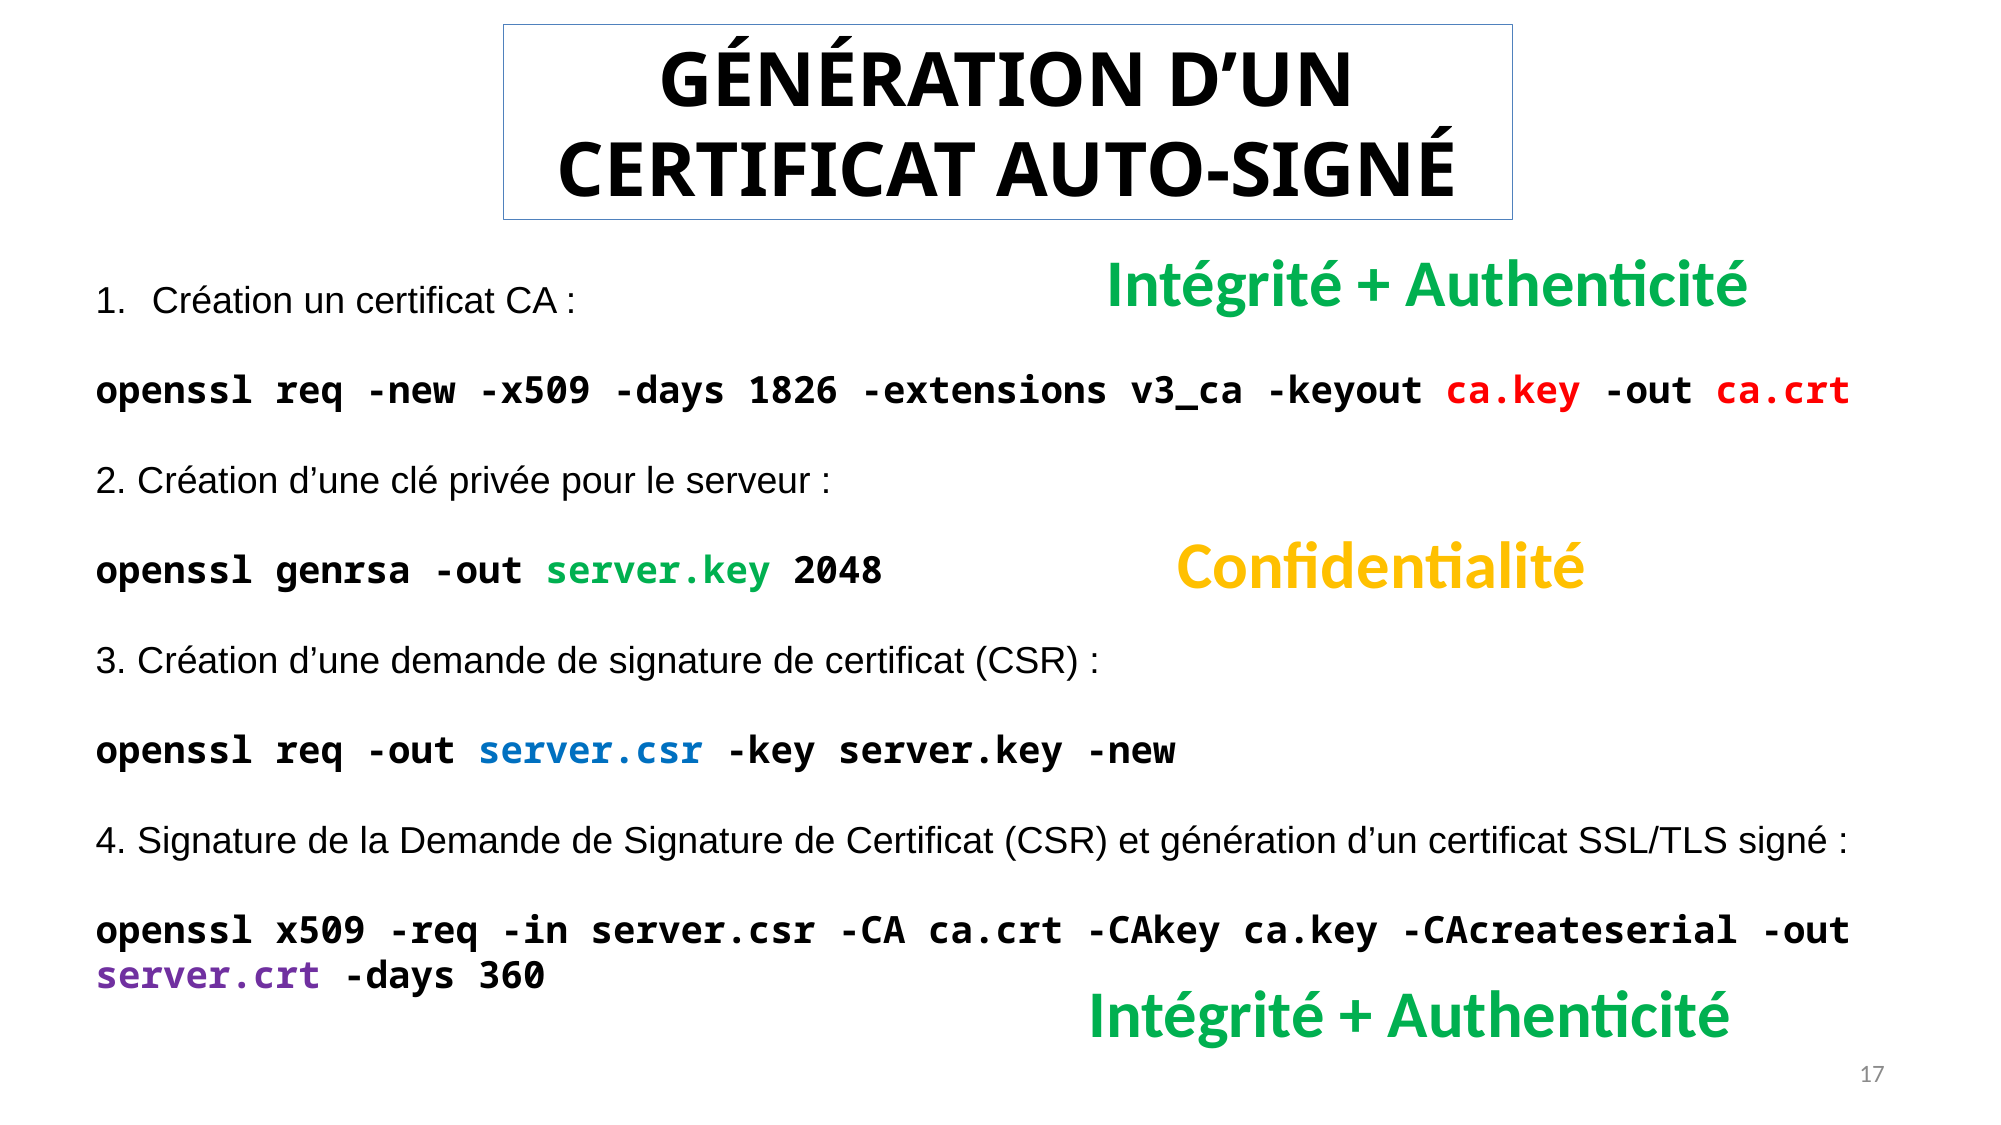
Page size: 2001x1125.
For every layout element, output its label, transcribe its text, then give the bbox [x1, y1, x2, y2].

text_box Intégrité + Authenticité [1091, 231, 1765, 327]
text_box GÉNÉRATION D’UN CERTIFICAT AUTO-SIGNÉ [503, 24, 1512, 219]
text_box Création un certificat CA : openssl req -new -x509 -days 1826 -extensions v3_ca -keyout ca.key -out ca.crt 2. Création d’une clé privée pour le serveur : openssl genrsa -out server.key 2048 3. Création d’une demande de signature de certificat (CSR) : openssl req -out server.csr -key server.key -new 4. Signature de la Demande de Signature de Certificat (CSR) et génération d’un certificat SSL/TLS signé : openssl x509 -req -in server.csr -CA ca.crt -CAkey ca.key -CAcreateserial -out server.crt -days 360 [80, 268, 1919, 1004]
text_box Confidentialité [1162, 514, 1602, 610]
slide_number 17 [1433, 1042, 1900, 1103]
text_box Intégrité + Authenticité [1073, 963, 1747, 1059]
